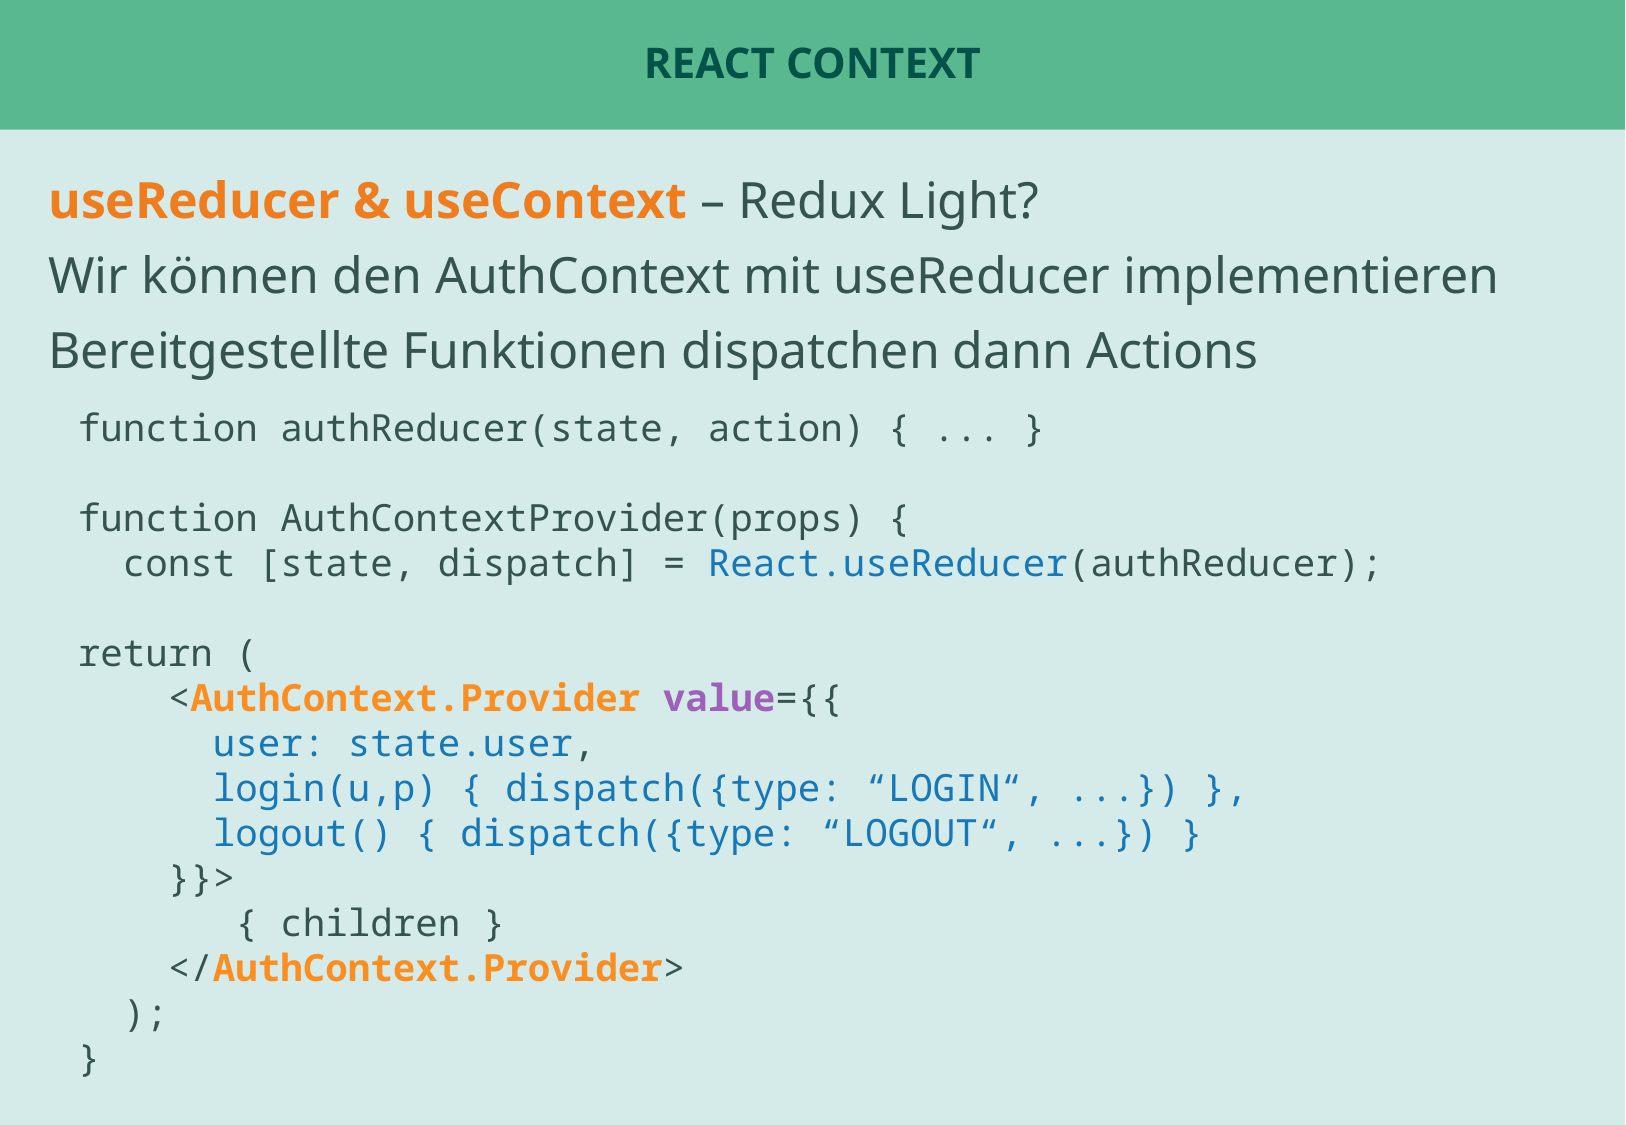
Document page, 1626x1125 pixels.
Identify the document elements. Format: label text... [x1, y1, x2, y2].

text_box function authReducer(state, action) { ... } function AuthContextProvider(props) { const [state, dispatch] = React.useReducer(authReducer); return ( <AuthContext.Provider value={{ user: state.user, login(u,p) { dispatch({type: “LOGIN“, ...}) }, logout() { dispatch({type: “LOGOUT“, ...}) } }}> { children } </AuthContext.Provider> ); } [63, 396, 1562, 1086]
list useReducer & useContext – Redux Light? Wir können den AuthContext mit useReducer implementieren Bereitgestellte Funktionen dispatchen dann Actions [33, 168, 1592, 1043]
title React Context [0, 0, 1625, 130]
